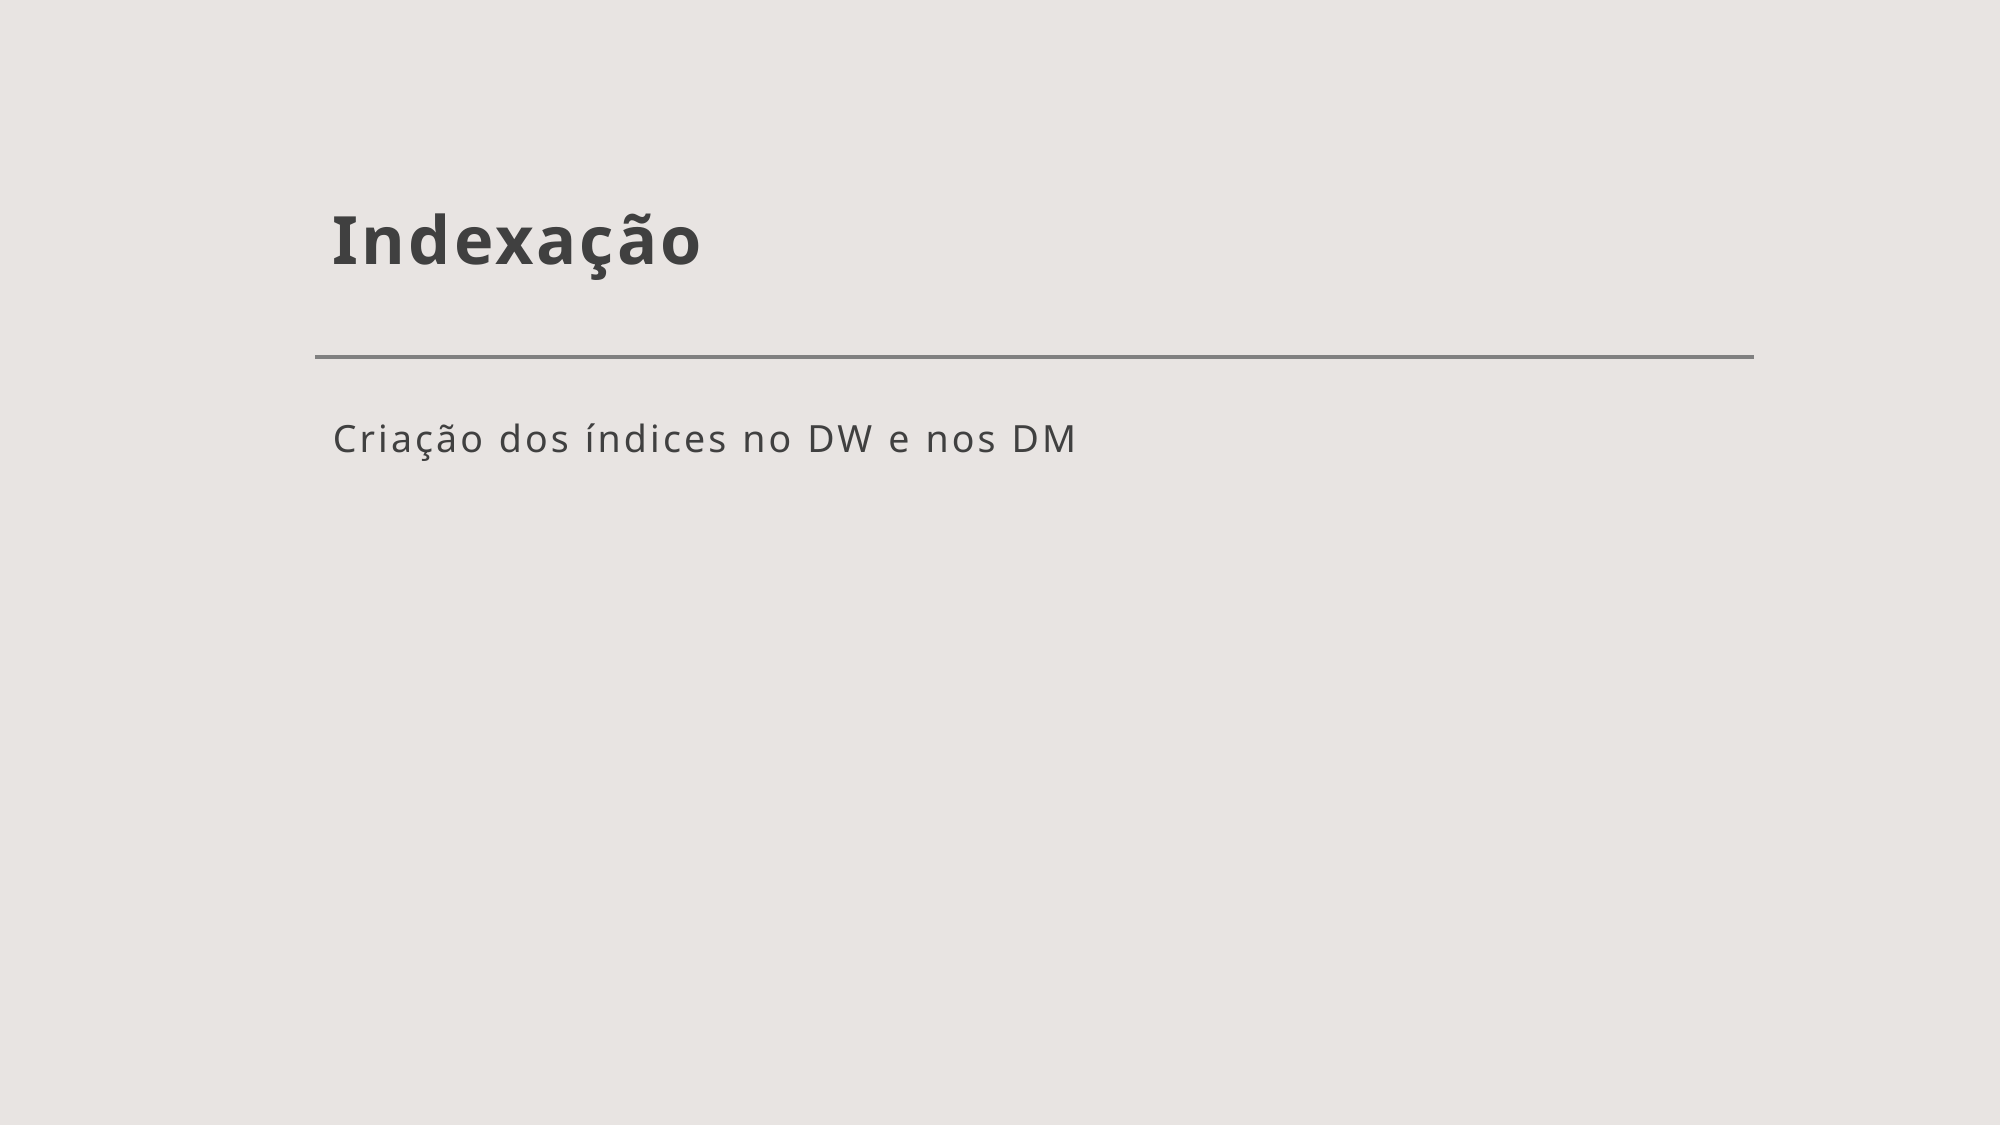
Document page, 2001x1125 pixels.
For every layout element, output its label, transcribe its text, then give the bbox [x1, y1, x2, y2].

title Indexação [315, 72, 1754, 294]
list Criação dos índices no DW e nos DM [315, 379, 1754, 979]
